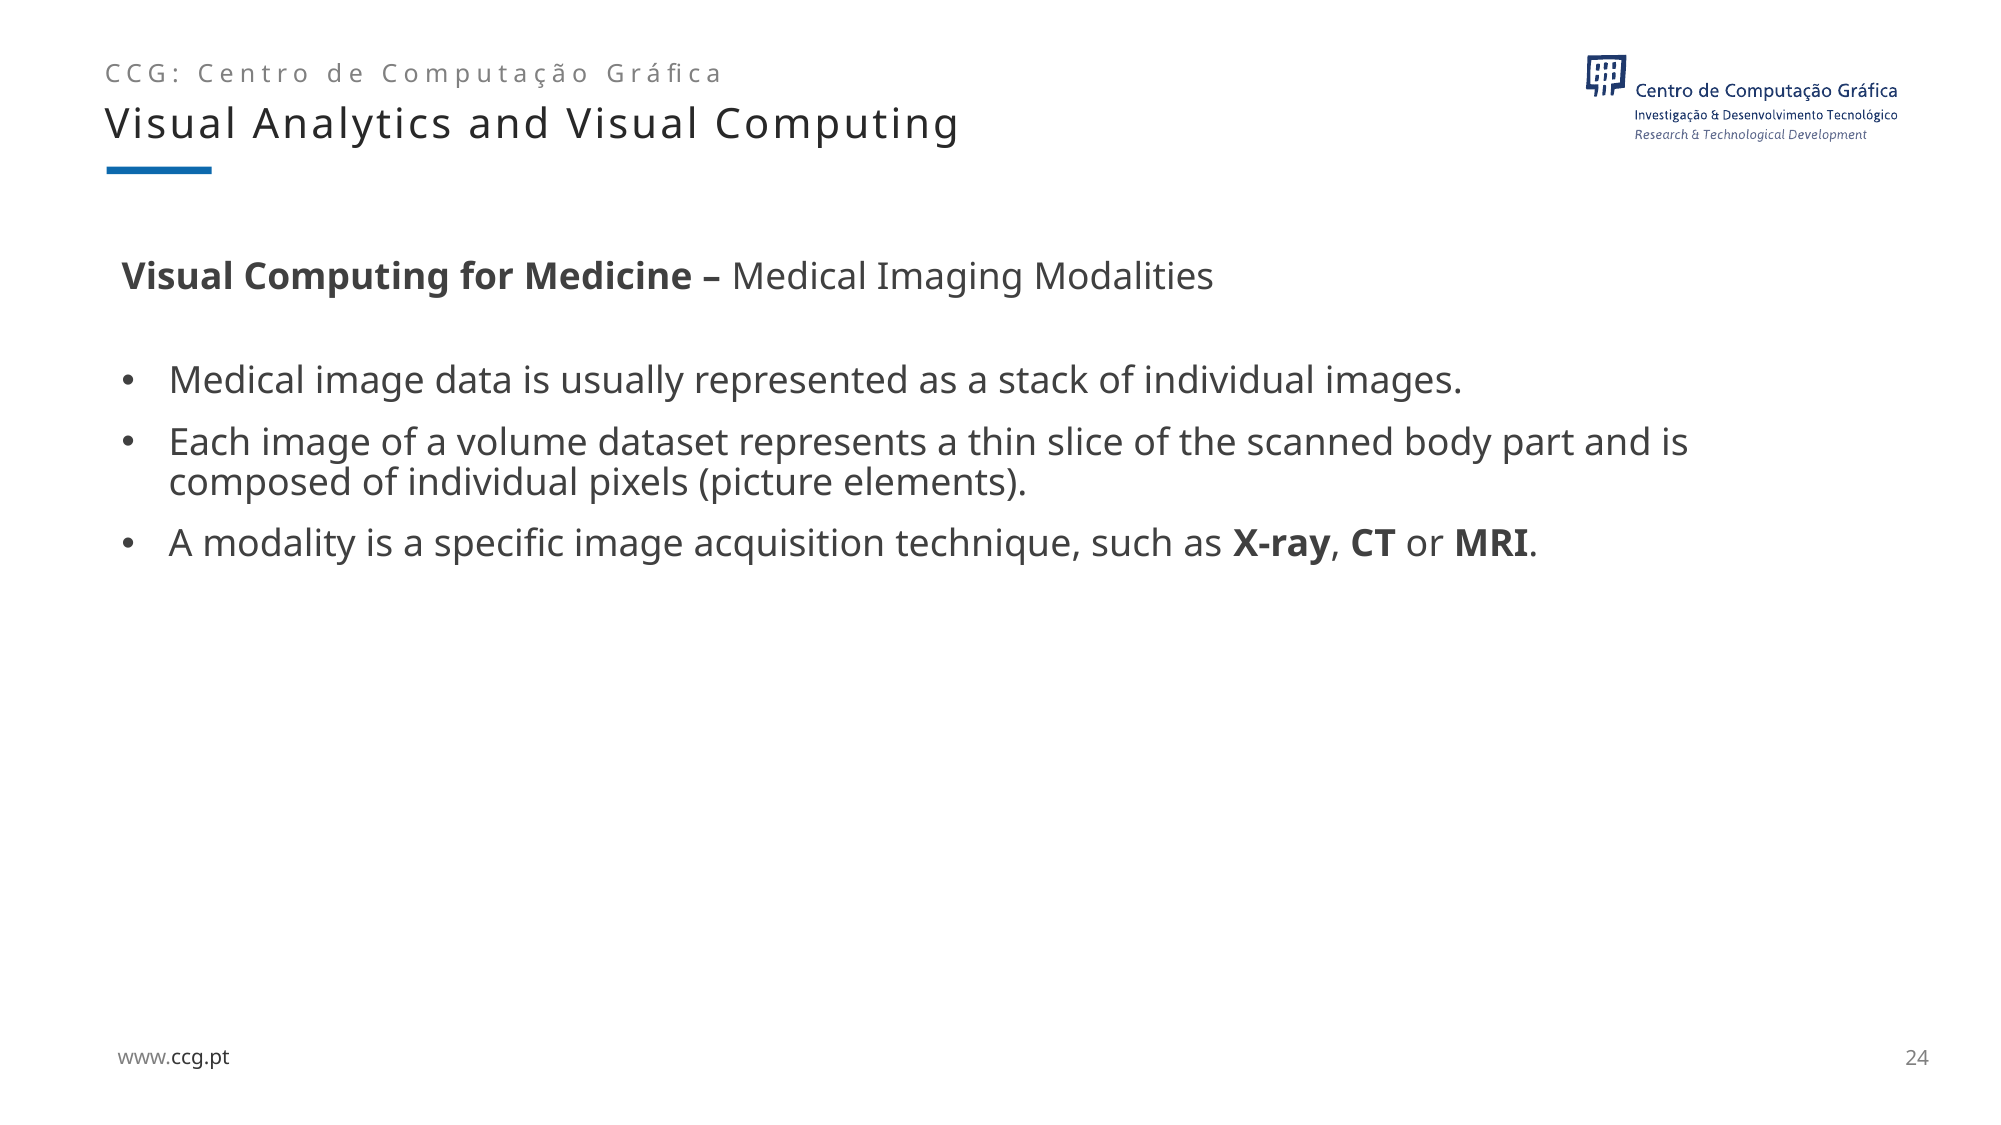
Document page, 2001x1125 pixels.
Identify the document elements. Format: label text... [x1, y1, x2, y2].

title Visual Computing for Medicine – Medical Imaging Modalities [106, 249, 1882, 305]
slide_number 24 [1881, 1026, 1953, 1091]
list Medical image data is usually represented as a stack of individual images. Each image of a volume dataset represents a thin slice of the scanned body part and is composed of individual pixels (picture elements). A modality is a specific image acquisition technique, such as X-ray, CT or MRI. [106, 353, 1825, 931]
list Visual Analytics and Visual Computing [104, 102, 1538, 153]
